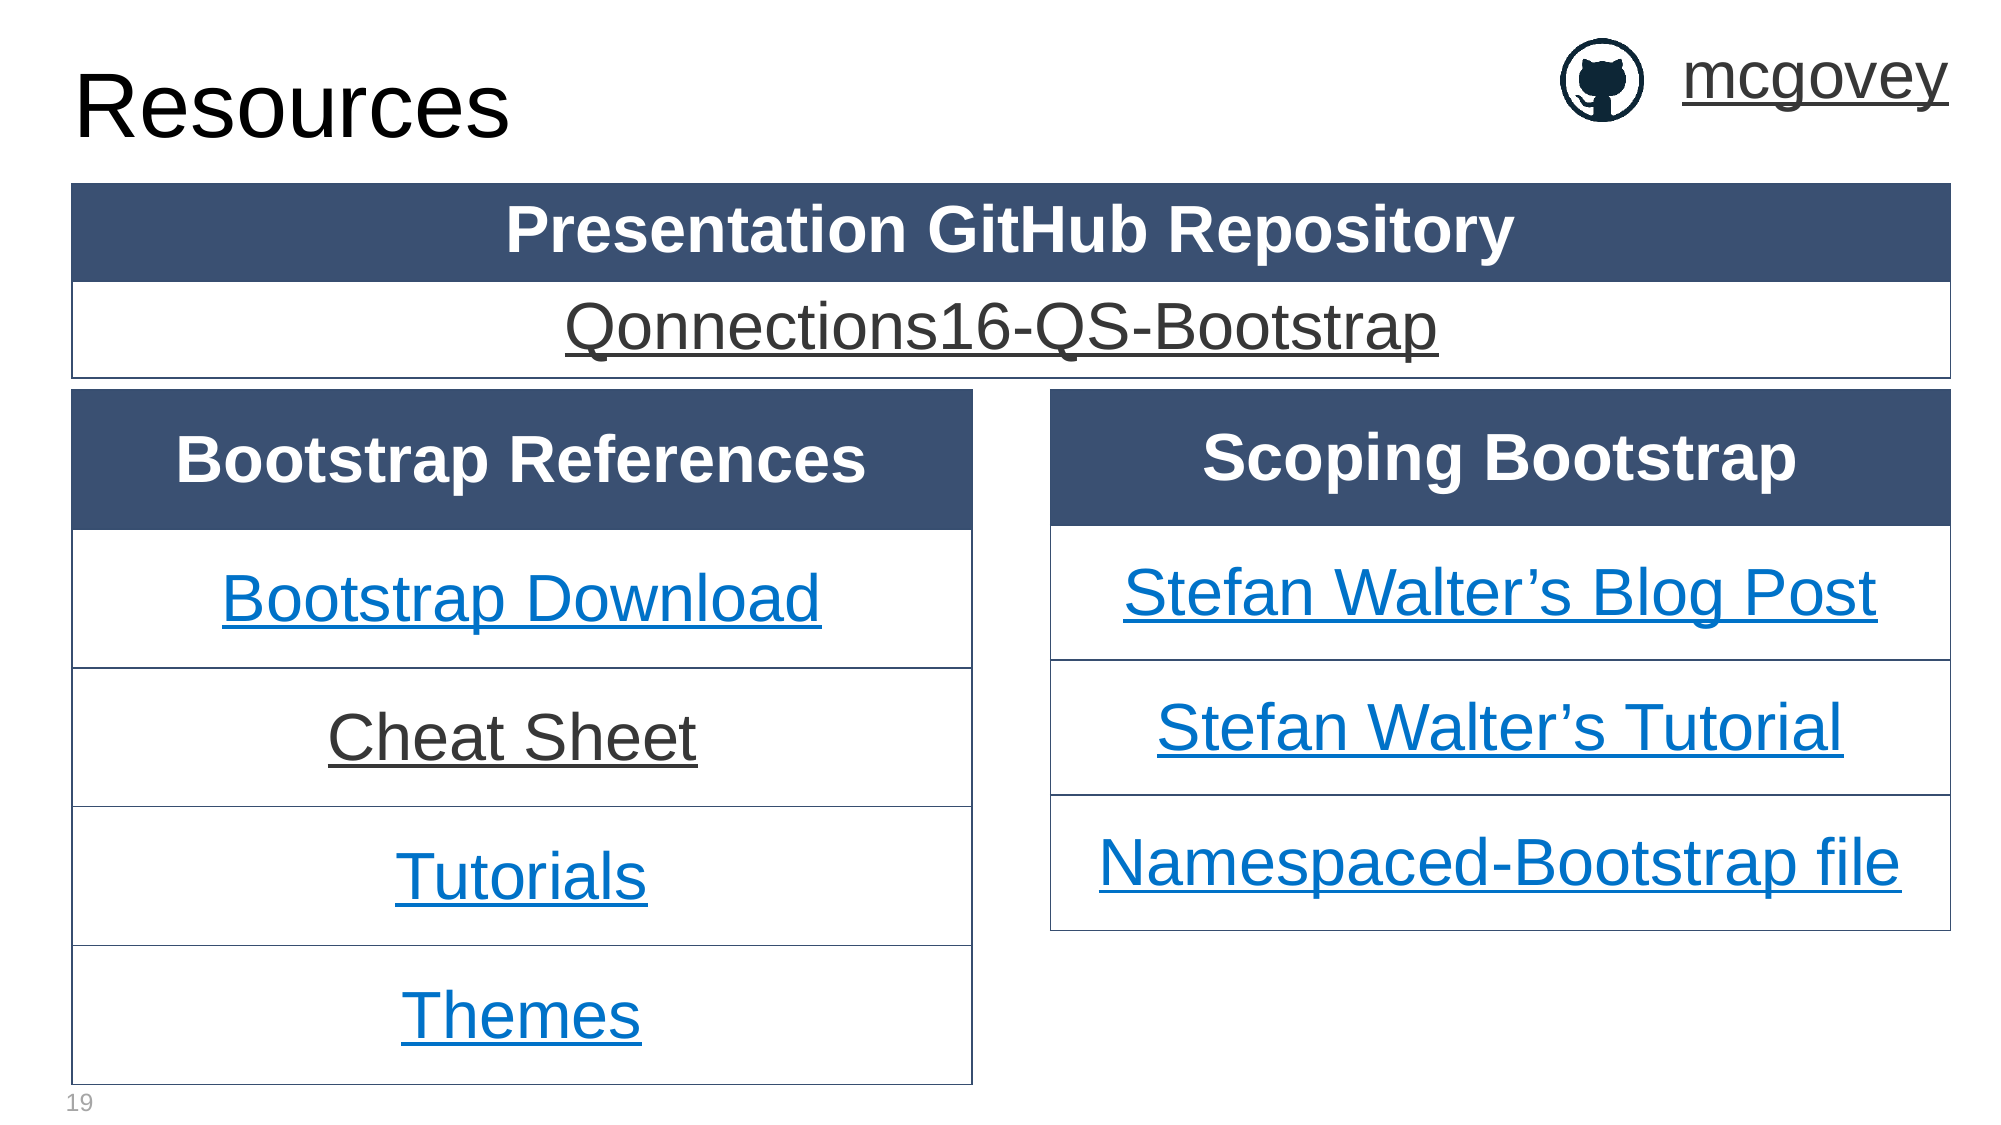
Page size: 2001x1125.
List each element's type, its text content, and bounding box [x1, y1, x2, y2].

text_box mcgovey [1682, 33, 2000, 121]
table_cell Themes [73, 946, 971, 1084]
slide_number 19 [50, 1085, 169, 1118]
table_header Scoping Bootstrap [1051, 391, 1950, 524]
table_cell Tutorials [73, 807, 971, 945]
title Resources [50, 45, 1951, 166]
table_cell Cheat Sheet [73, 669, 971, 806]
table_header Bootstrap References [73, 391, 971, 528]
table_header Presentation GitHub Repository [73, 185, 1950, 280]
table_cell Bootstrap Download [73, 530, 971, 667]
table_cell Namespaced-Bootstrap file [1051, 796, 1950, 930]
picture [1560, 37, 1645, 122]
table_cell Qonnections16-QS-Bootstrap [73, 282, 1950, 377]
table_cell Stefan Walter’s Tutorial [1051, 661, 1950, 794]
table_cell Stefan Walter’s Blog Post [1051, 526, 1950, 659]
